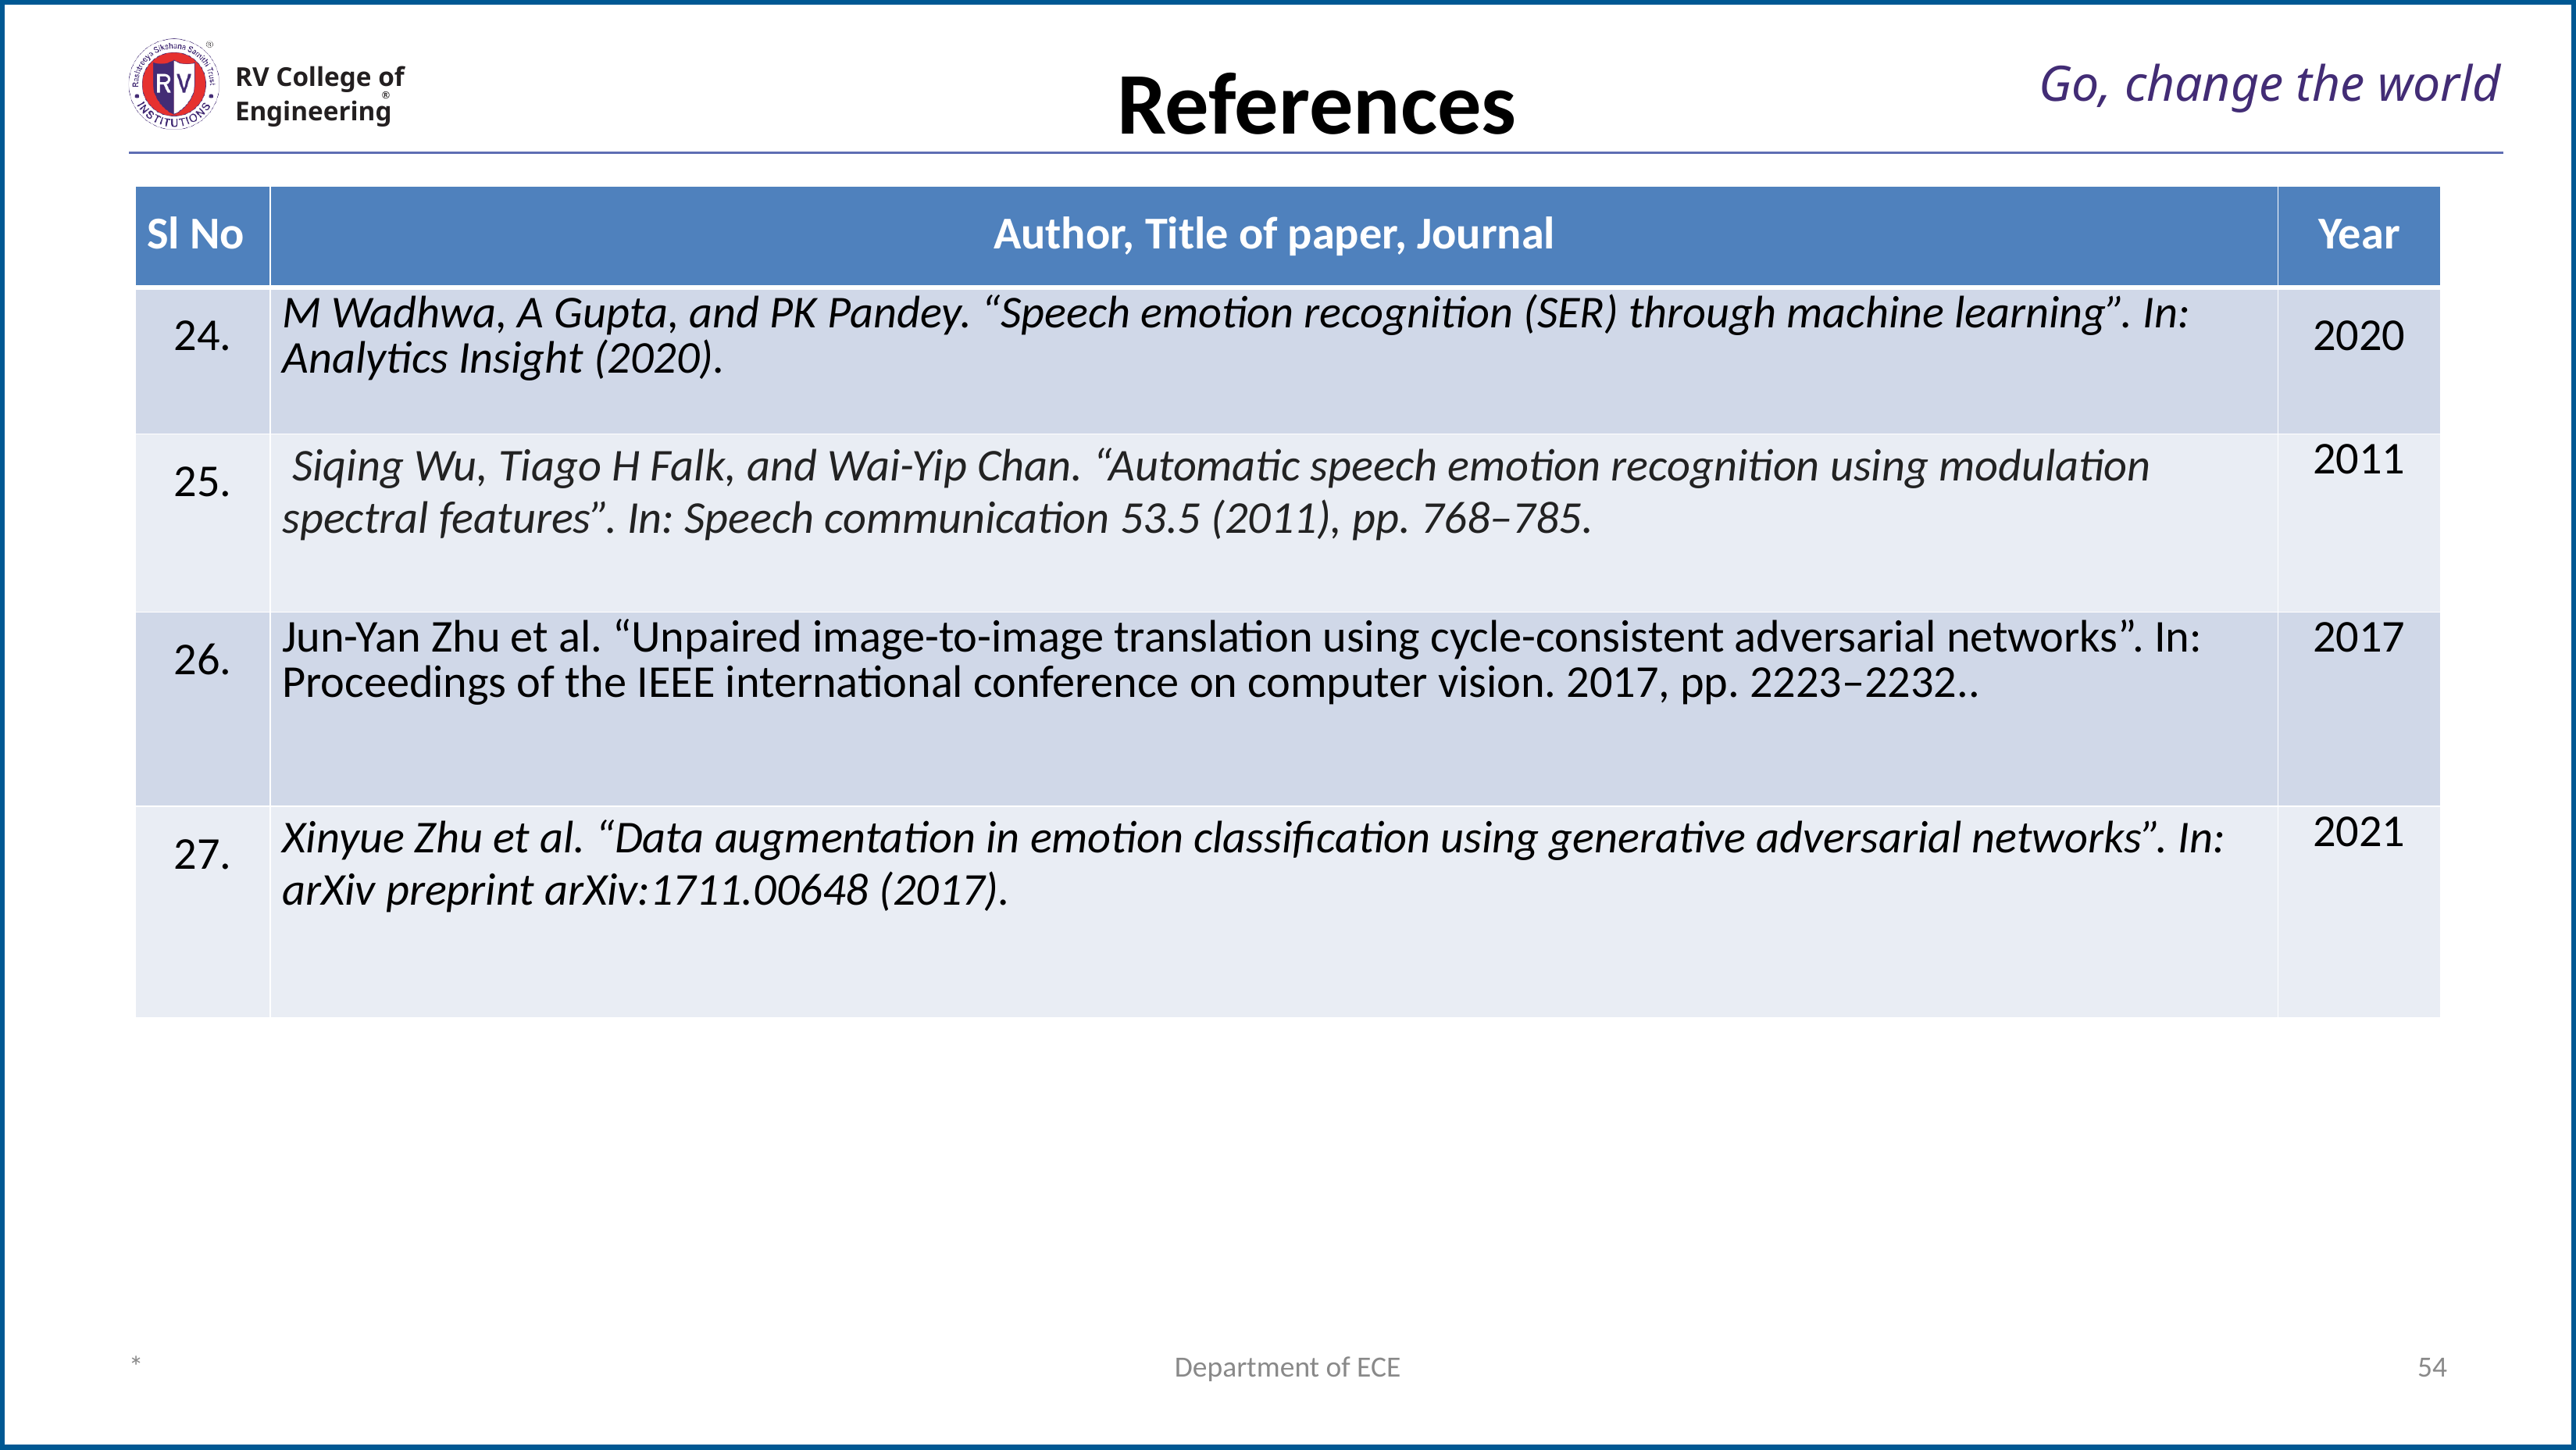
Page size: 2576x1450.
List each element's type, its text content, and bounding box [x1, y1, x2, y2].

text_box [0, 0, 2576, 1450]
table_cell 27. [136, 807, 269, 1017]
text_box References [659, 45, 1973, 152]
table_cell 26. [136, 612, 269, 805]
table_header Year [2278, 187, 2440, 285]
table_cell 2011 [2278, 434, 2440, 612]
table_cell 25. [136, 434, 269, 612]
table_cell Xinyue Zhu et al. “Data augmentation in emotion classification using generative adversarial networks”. In: arXiv preprint arXiv:1711.00648 (2017). [271, 807, 2278, 1017]
table_cell 2021 [2278, 807, 2440, 1017]
table_header Sl No [136, 187, 269, 285]
table_cell 2020 [2278, 290, 2440, 434]
table_cell 24. [136, 290, 269, 434]
table_cell 2017 [2278, 612, 2440, 805]
text_box Department of ECE [876, 1348, 1700, 1384]
title Go, change the world [2029, 52, 2502, 295]
text_box 54 [1854, 1348, 2447, 1384]
table_cell M Wadhwa, A Gupta, and PK Pandey. “Speech emotion recognition (SER) through machine learning”. In: Analytics Insight (2020). [271, 290, 2278, 434]
table_header Author, Title of paper, Journal [271, 187, 2278, 285]
text_box RV College of Engineering [233, 55, 409, 127]
text_box [128, 38, 219, 130]
table_cell Jun-Yan Zhu et al. “Unpaired image-to-image translation using cycle-consistent adversarial networks”. In: Proceedings of the IEEE international conference on computer vision. 2017, pp. 2223–2232.. [271, 612, 2278, 805]
text_box * [128, 1348, 722, 1384]
table_cell Siqing Wu, Tiago H Falk, and Wai-Yip Chan. “Automatic speech emotion recognition using modulation spectral features”. In: Speech communication 53.5 (2011), pp. 768–785. [271, 434, 2278, 612]
